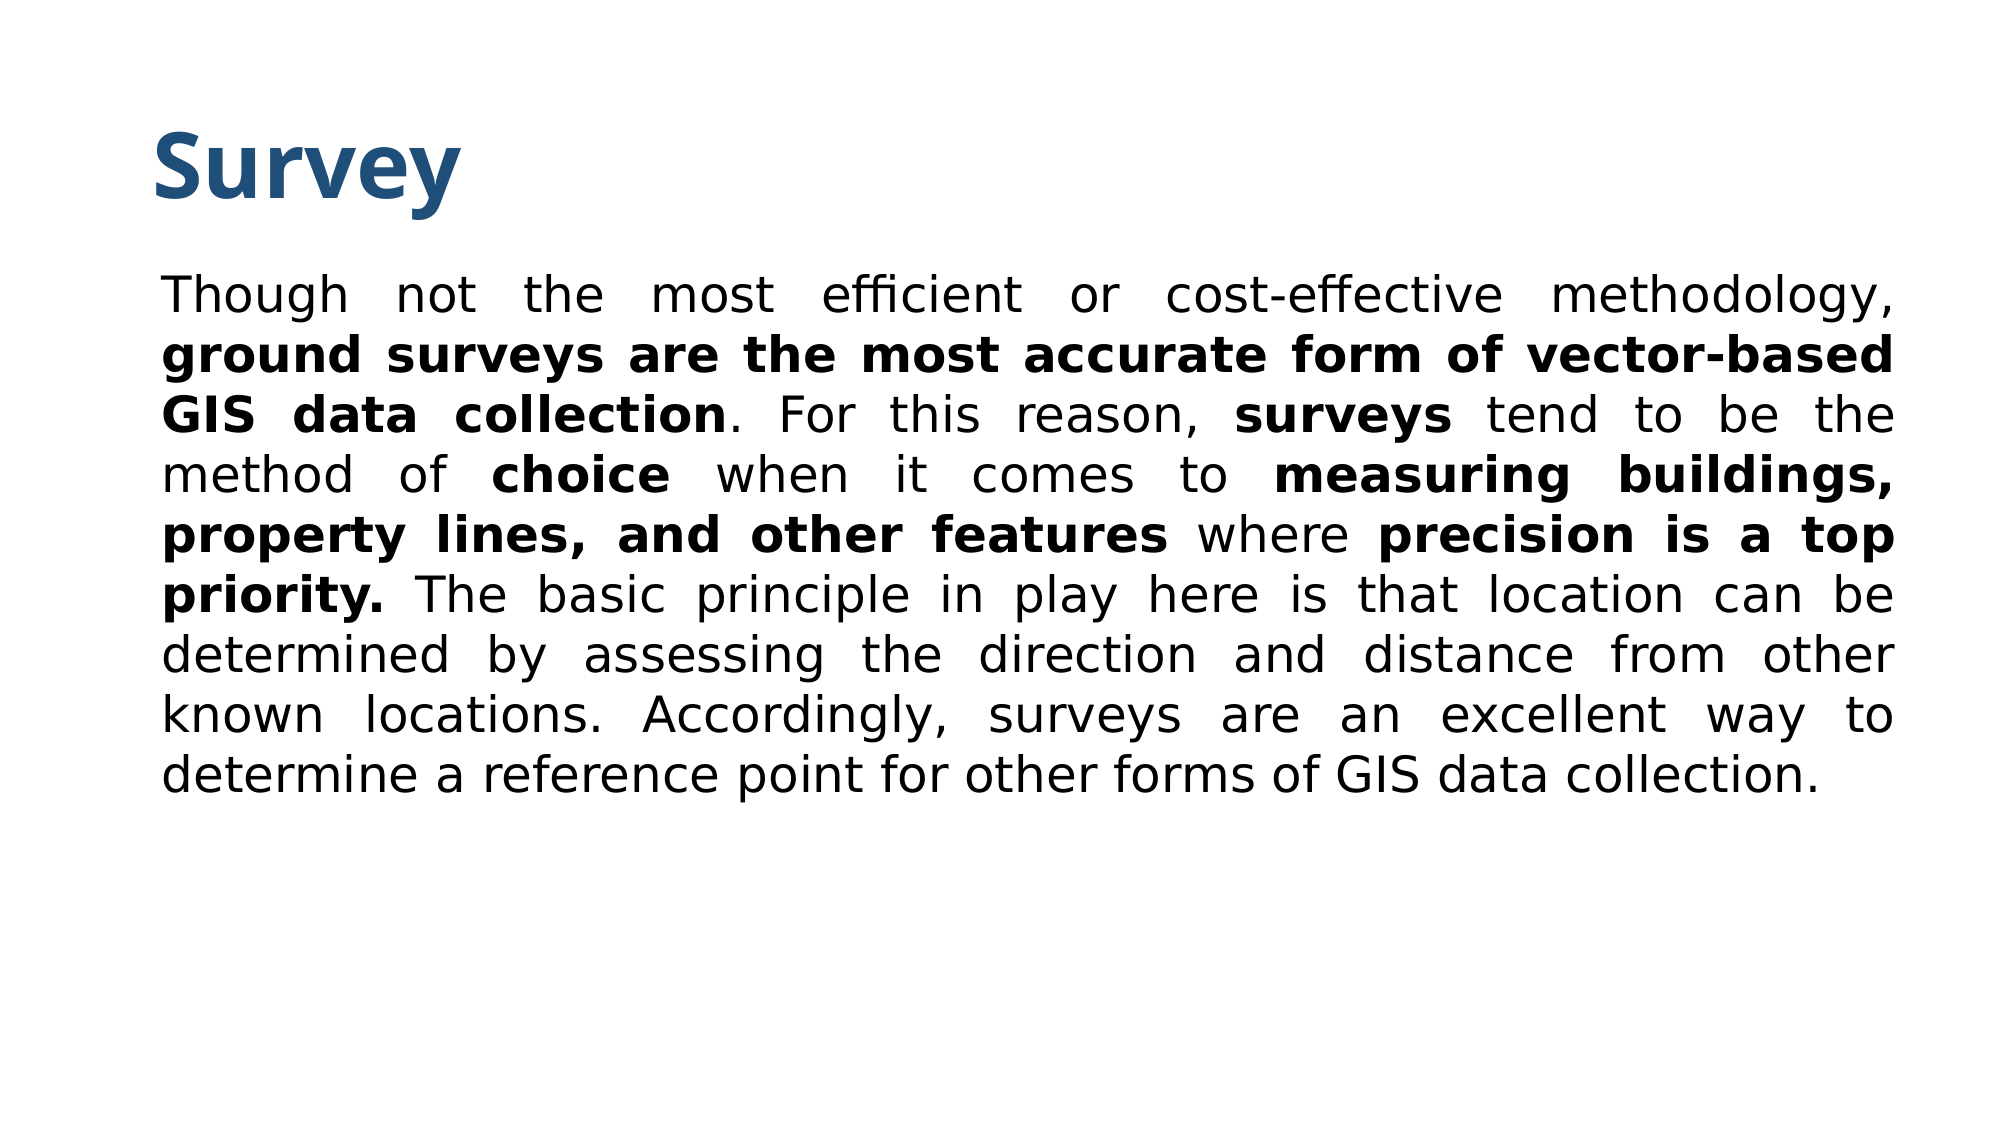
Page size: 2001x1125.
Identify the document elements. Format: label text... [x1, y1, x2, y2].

title Survey [137, 59, 1863, 278]
text_box Though not the most efficient or cost-effective methodology, ground surveys are the most accurate form of vector-based GIS data collection. For this reason, surveys tend to be the method of choice when it comes to measuring buildings, property lines, and other features where precision is a top priority. The basic principle in play here is that location can be determined by assessing the direction and distance from other known locations. Accordingly, surveys are an excellent way to determine a reference point for other forms of GIS data collection. [159, 260, 1897, 966]
